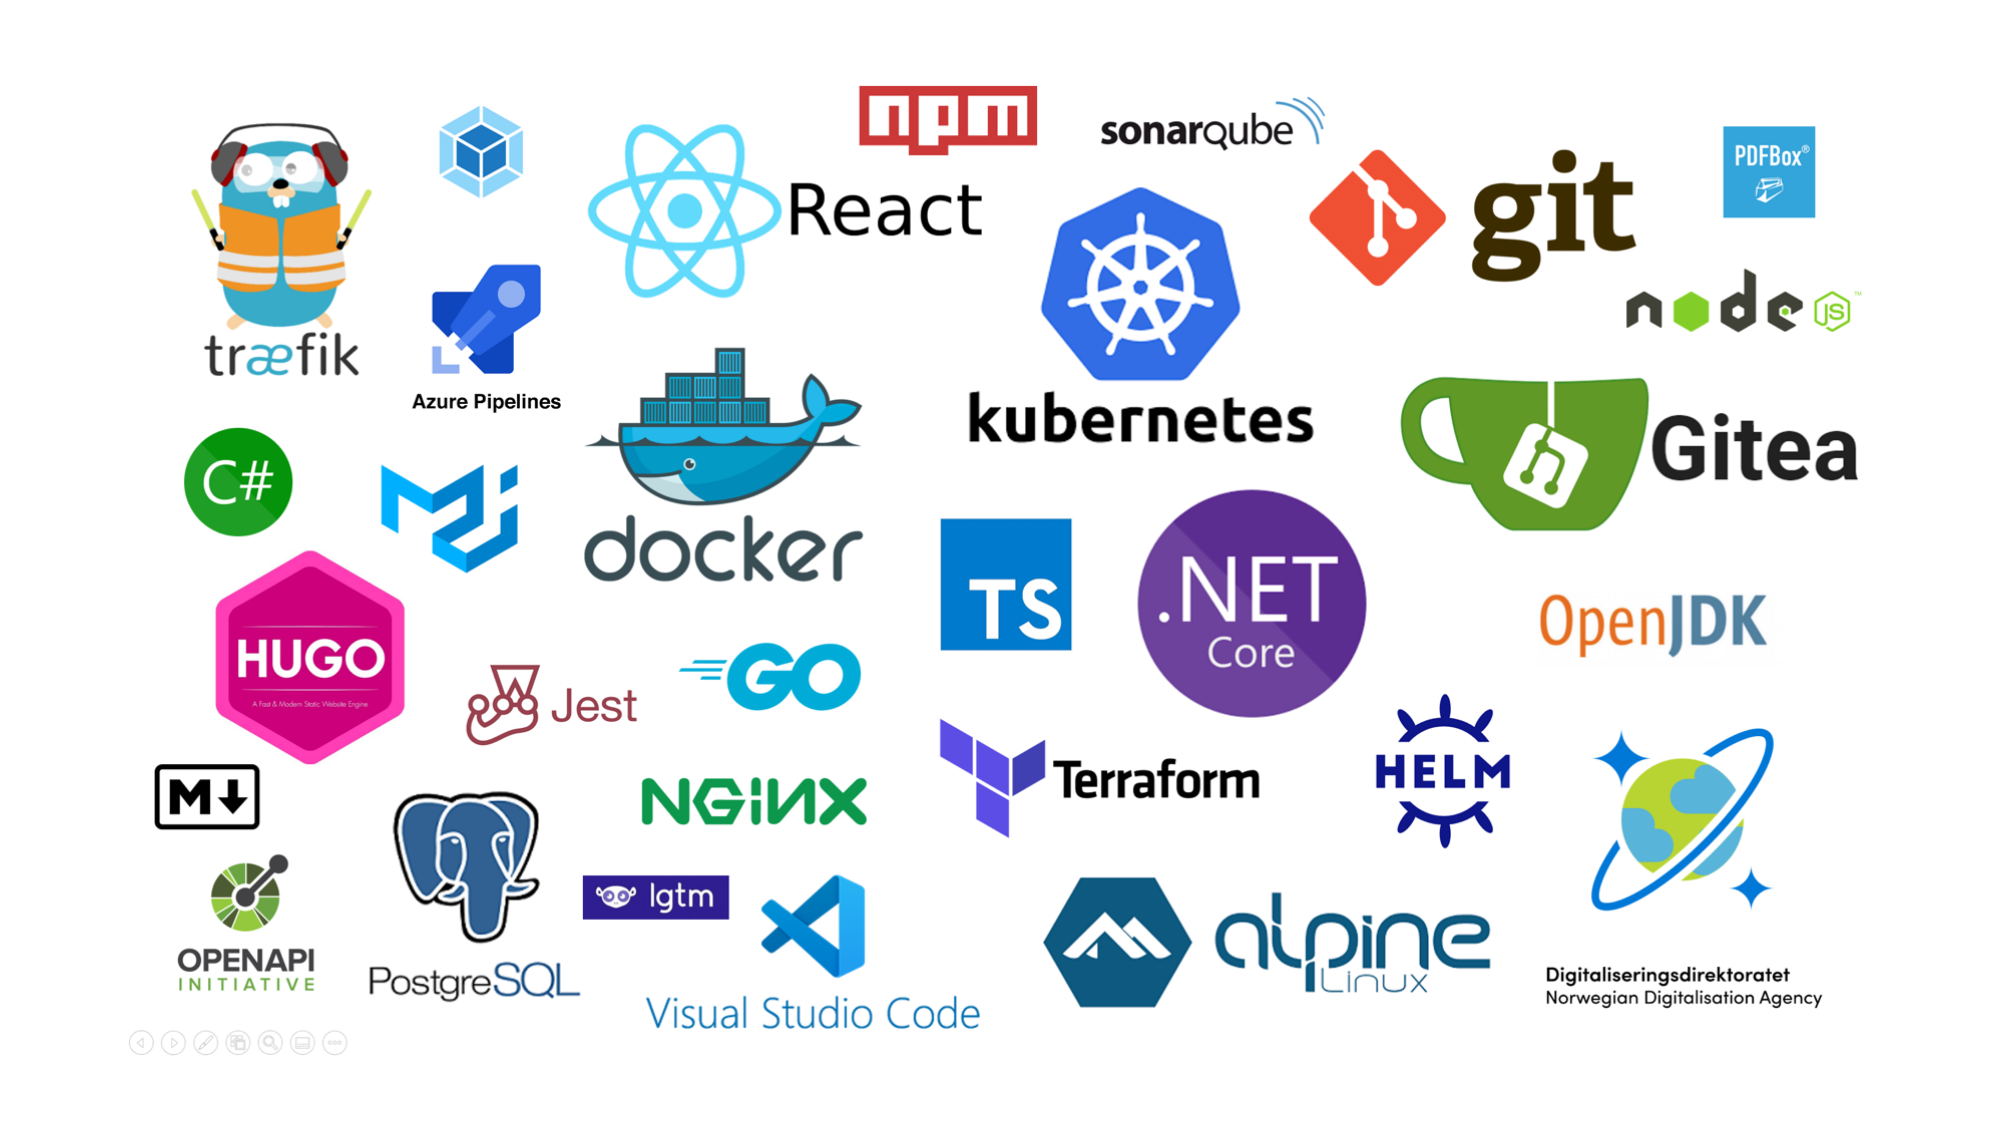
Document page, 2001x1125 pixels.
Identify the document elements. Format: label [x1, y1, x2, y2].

picture [125, 70, 1882, 1059]
